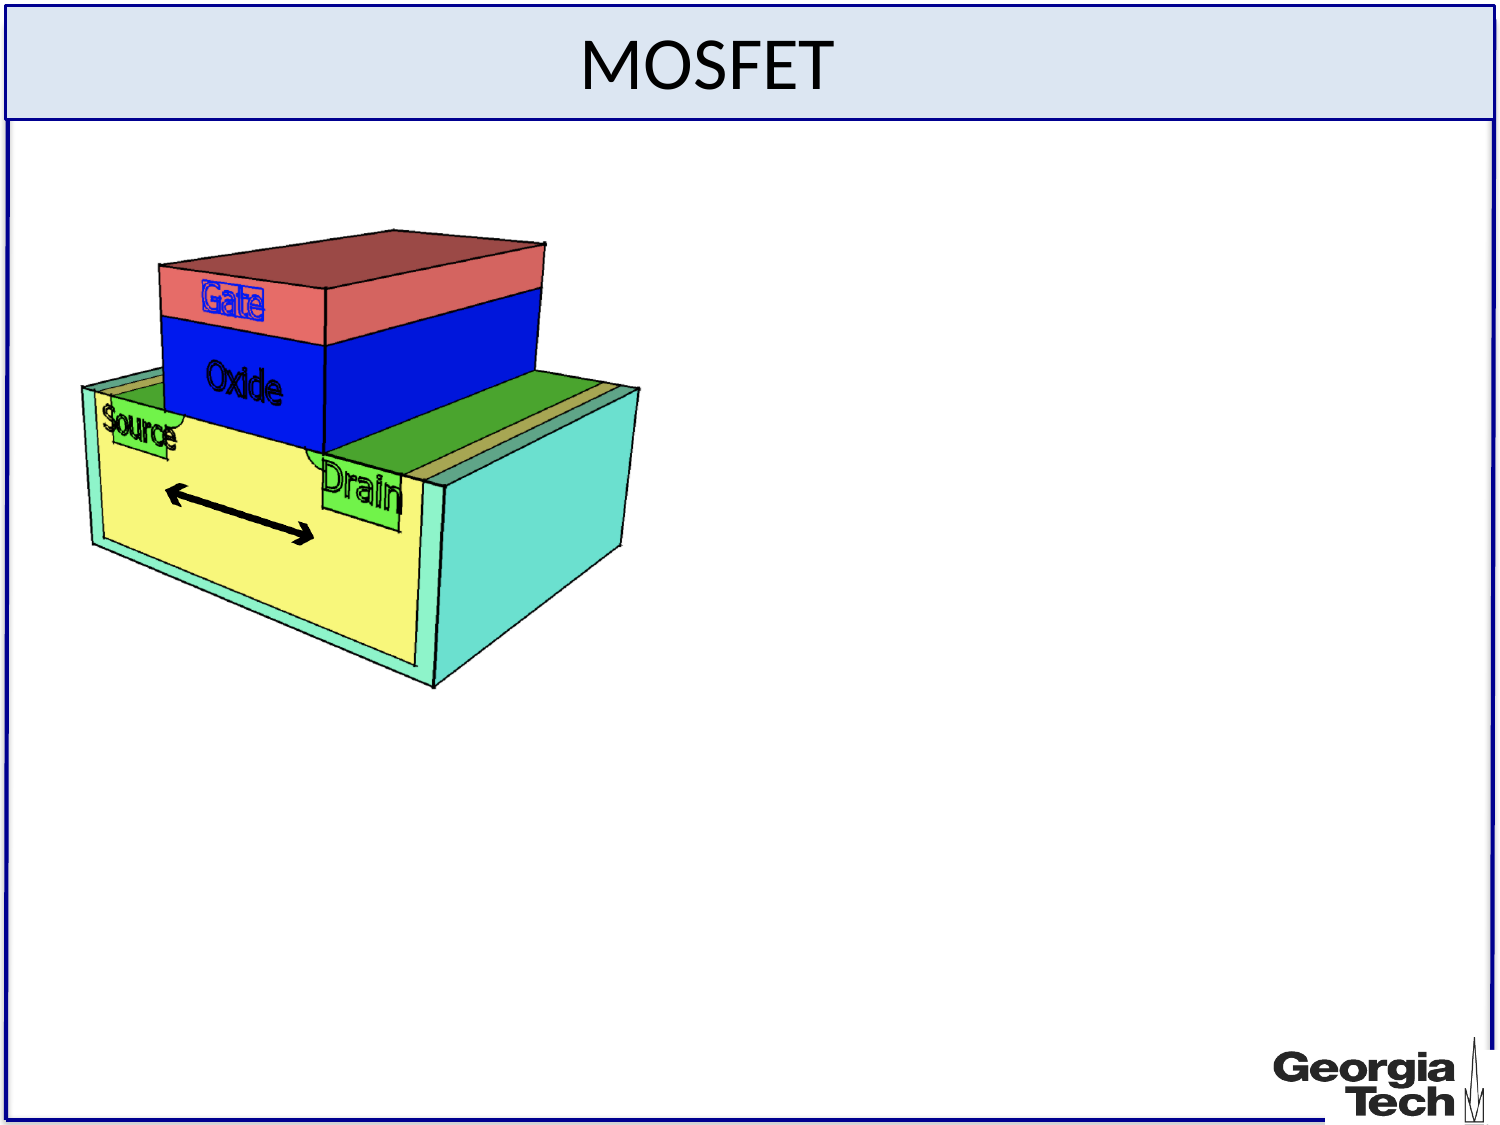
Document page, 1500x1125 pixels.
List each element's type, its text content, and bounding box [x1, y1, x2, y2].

picture [49, 184, 669, 718]
picture [1251, 1013, 1500, 1125]
text_box MOSFET [32, 0, 1383, 154]
